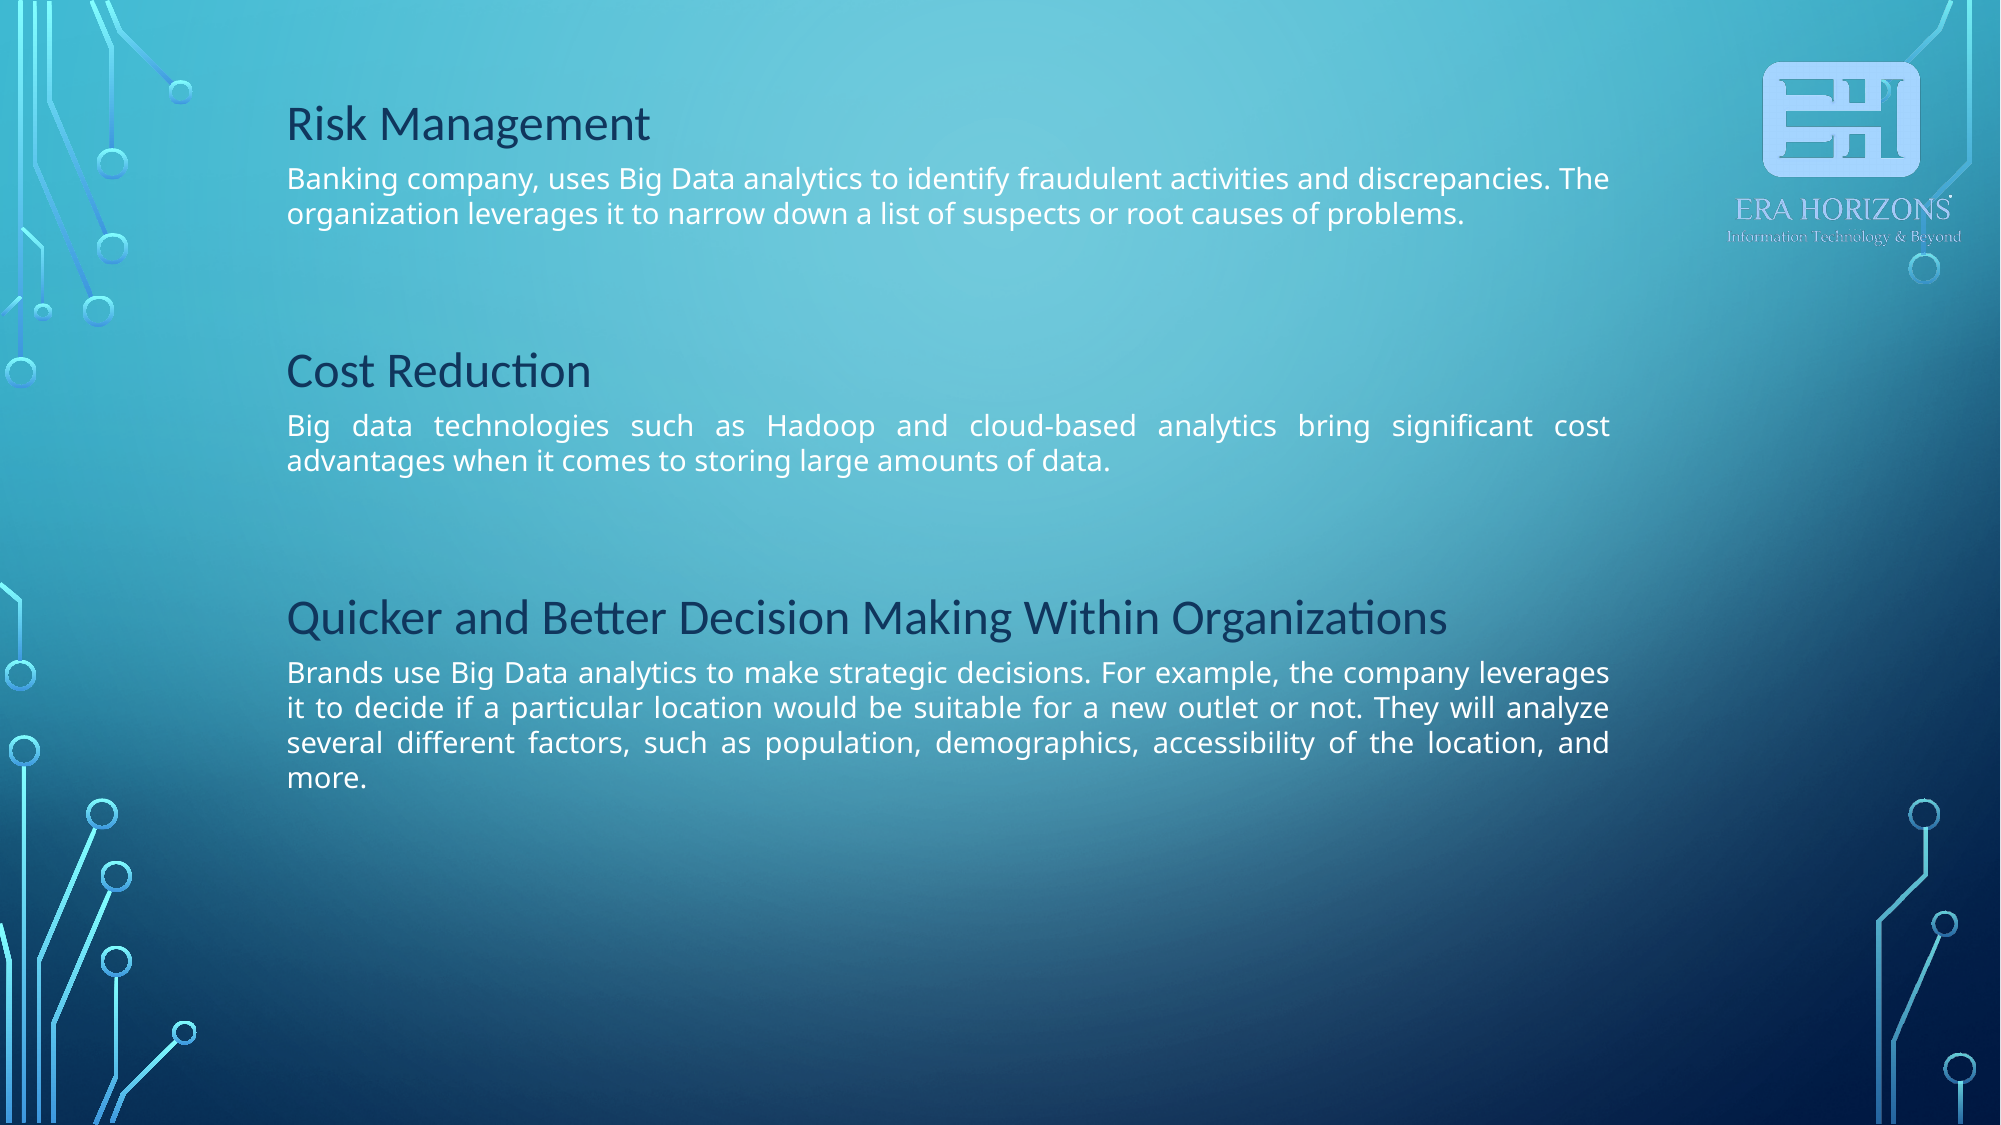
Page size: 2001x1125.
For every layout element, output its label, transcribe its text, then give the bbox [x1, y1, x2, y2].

text_box Brands use Big Data analytics to make strategic decisions. For example, the company leverages it to decide if a particular location would be suitable for a new outlet or not. They will analyze several different factors, such as population, demographics, accessibility of the location, and more. [271, 639, 1627, 809]
text_box Quicker and Better Decision Making Within Organizations [271, 550, 1627, 639]
text_box Banking company, uses Big Data analytics to identify fraudulent activities and discrepancies. The organization leverages it to narrow down a list of suspects or root causes of problems. [271, 144, 1627, 303]
text_box Cost Reduction [271, 303, 1627, 392]
text_box Risk Management [271, 56, 1627, 144]
text_box Big data technologies such as Hadoop and cloud-based analytics bring significant cost advantages when it comes to storing large amounts of data. [271, 392, 1627, 550]
picture [1676, 1, 1997, 302]
